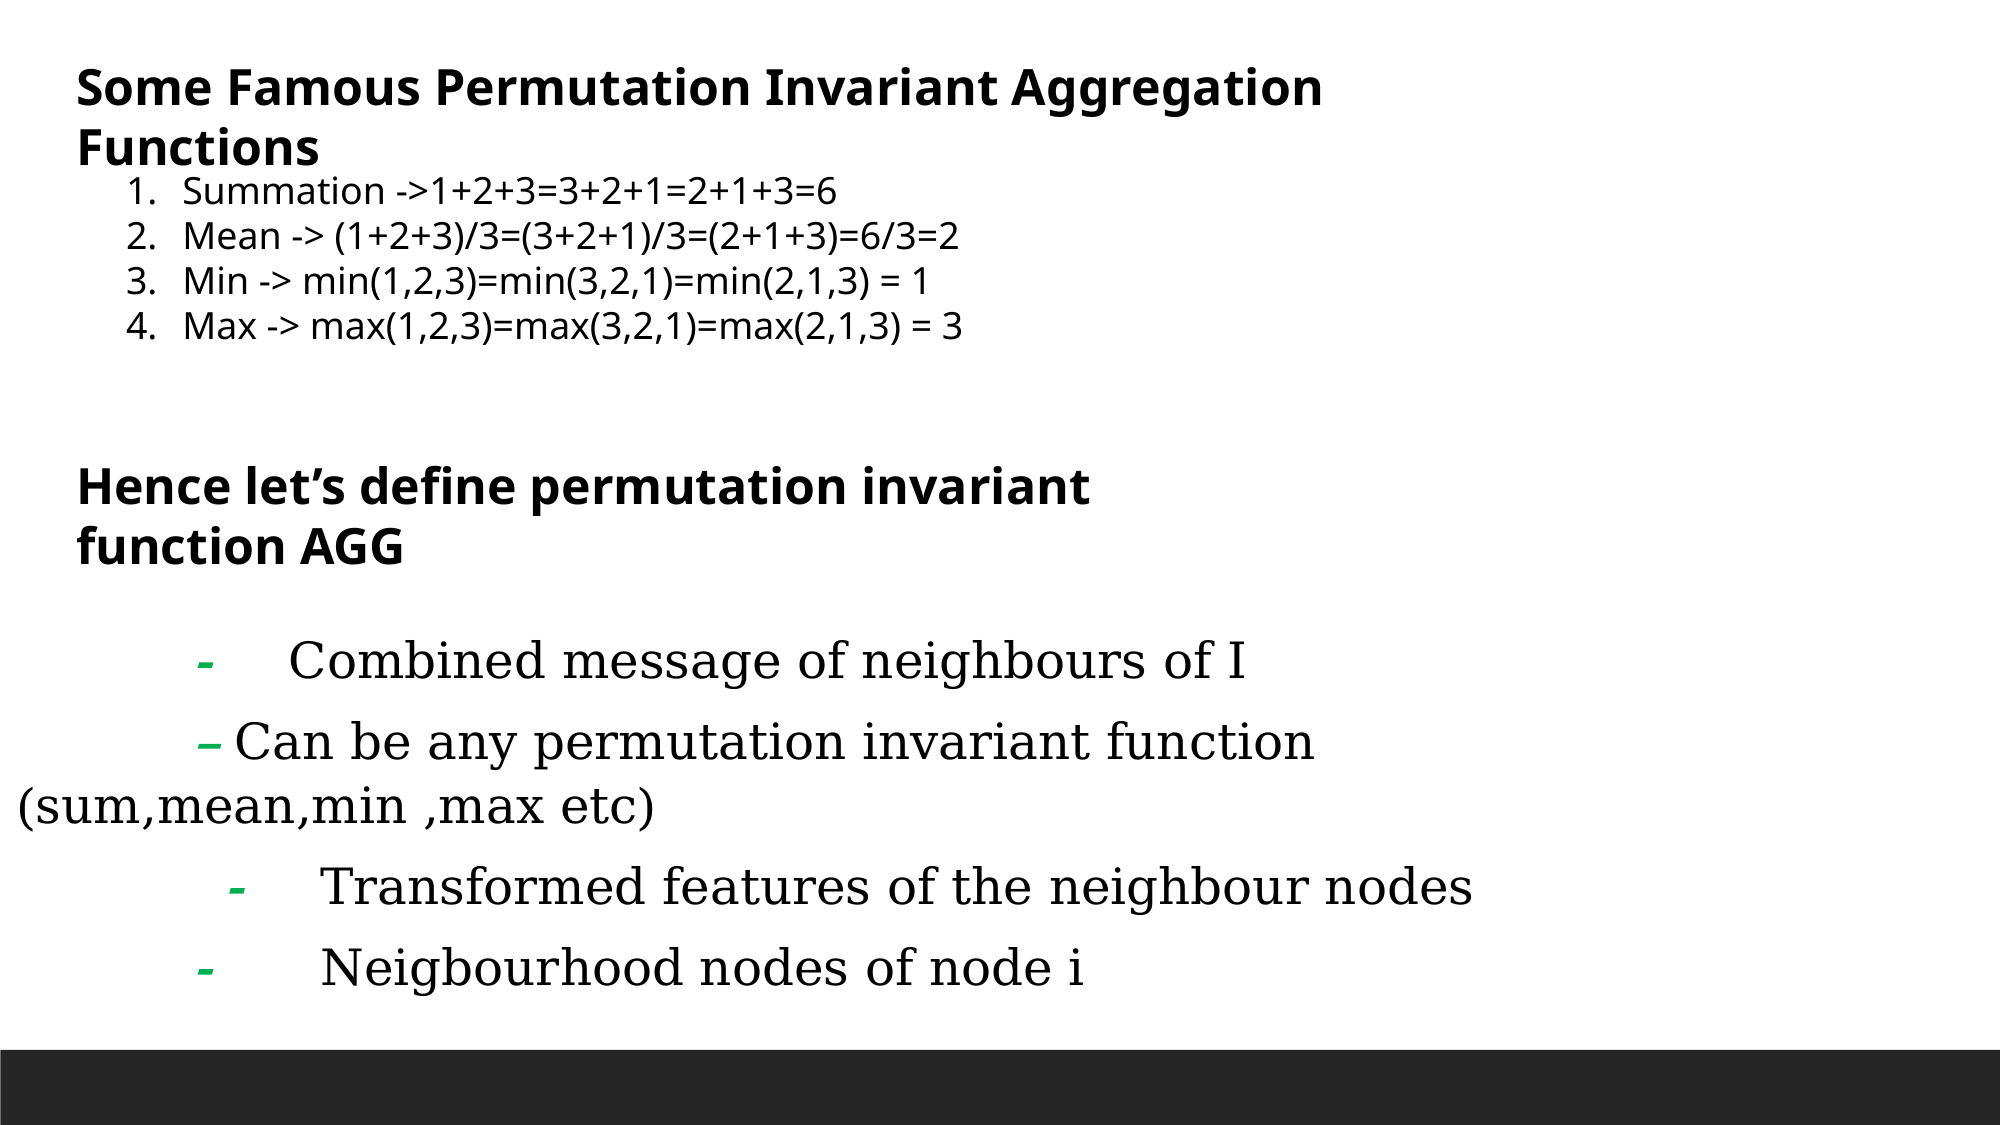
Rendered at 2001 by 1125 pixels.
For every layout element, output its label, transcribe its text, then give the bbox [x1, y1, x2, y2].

text_box Hence let’s define permutation invariant function AGG [61, 446, 1263, 582]
text_box Summation ->1+2+3=3+2+1=2+1+3=6 Mean -> (1+2+3)/3=(3+2+1)/3=(2+1+3)=6/3=2 Min -> min(1,2,3)=min(3,2,1)=min(2,1,3) = 1 Max -> max(1,2,3)=max(3,2,1)=max(2,1,3) = 3 [111, 159, 1538, 400]
text_box Some Famous Permutation Invariant Aggregation Functions [61, 48, 1442, 184]
